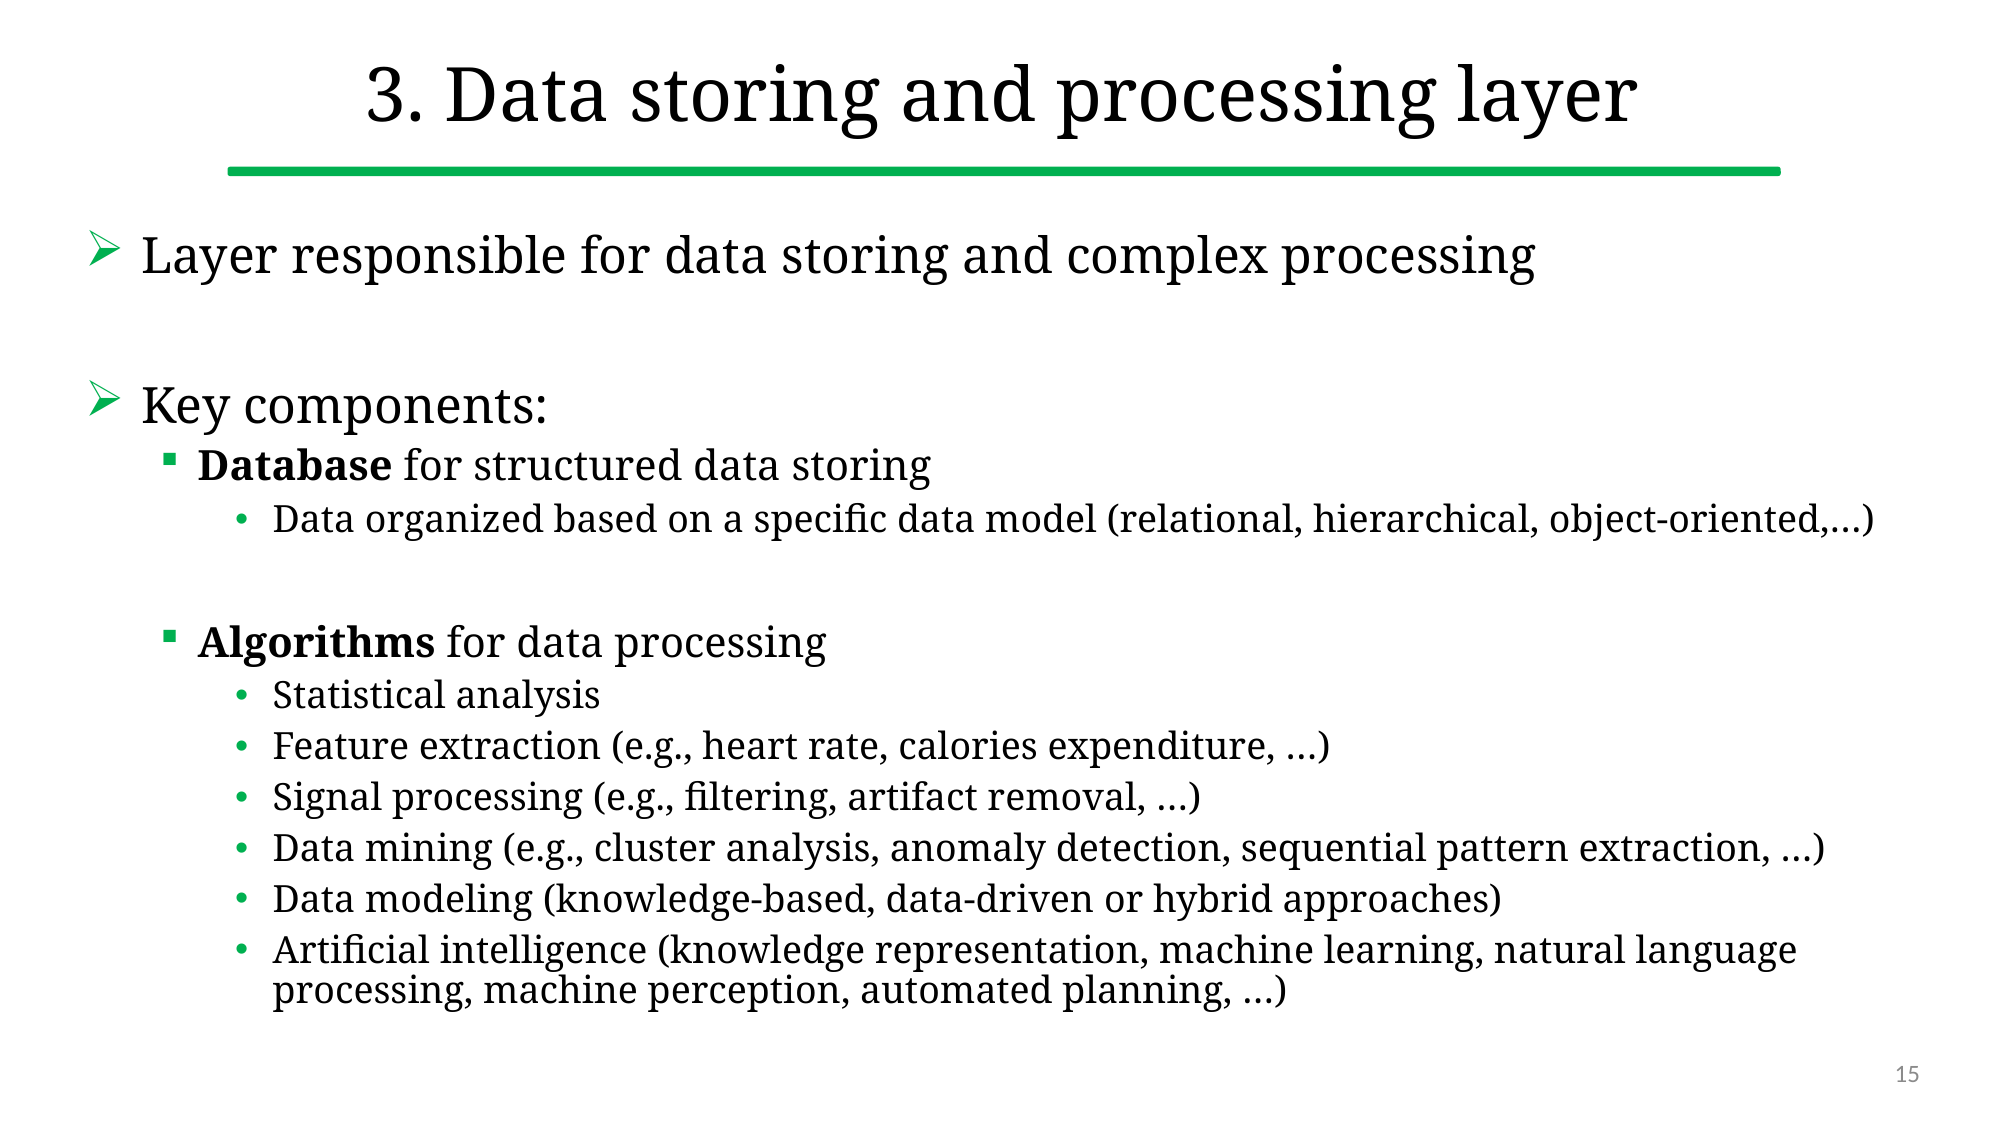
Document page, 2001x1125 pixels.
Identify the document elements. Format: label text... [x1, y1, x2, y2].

slide_number 15 [1412, 1042, 1936, 1103]
list Layer responsible for data storing and complex processing Key components: Database for structured data storing Data organized based on a specific data model (relational, hierarchical, object-oriented,…) Algorithms for data processing Statistical analysis Feature extraction (e.g., heart rate, calories expenditure, …) Signal processing (e.g., filtering, artifact removal, …) Data mining (e.g., cluster analysis, anomaly detection, sequential pattern extraction, …) Data modeling (knowledge-based, data-driven or hybrid approaches) Artificial intelligence (knowledge representation, machine learning, natural language processing, machine perception, automated planning, …) [70, 223, 1936, 1021]
title 3. Data storing and processing layer [70, 26, 1936, 168]
